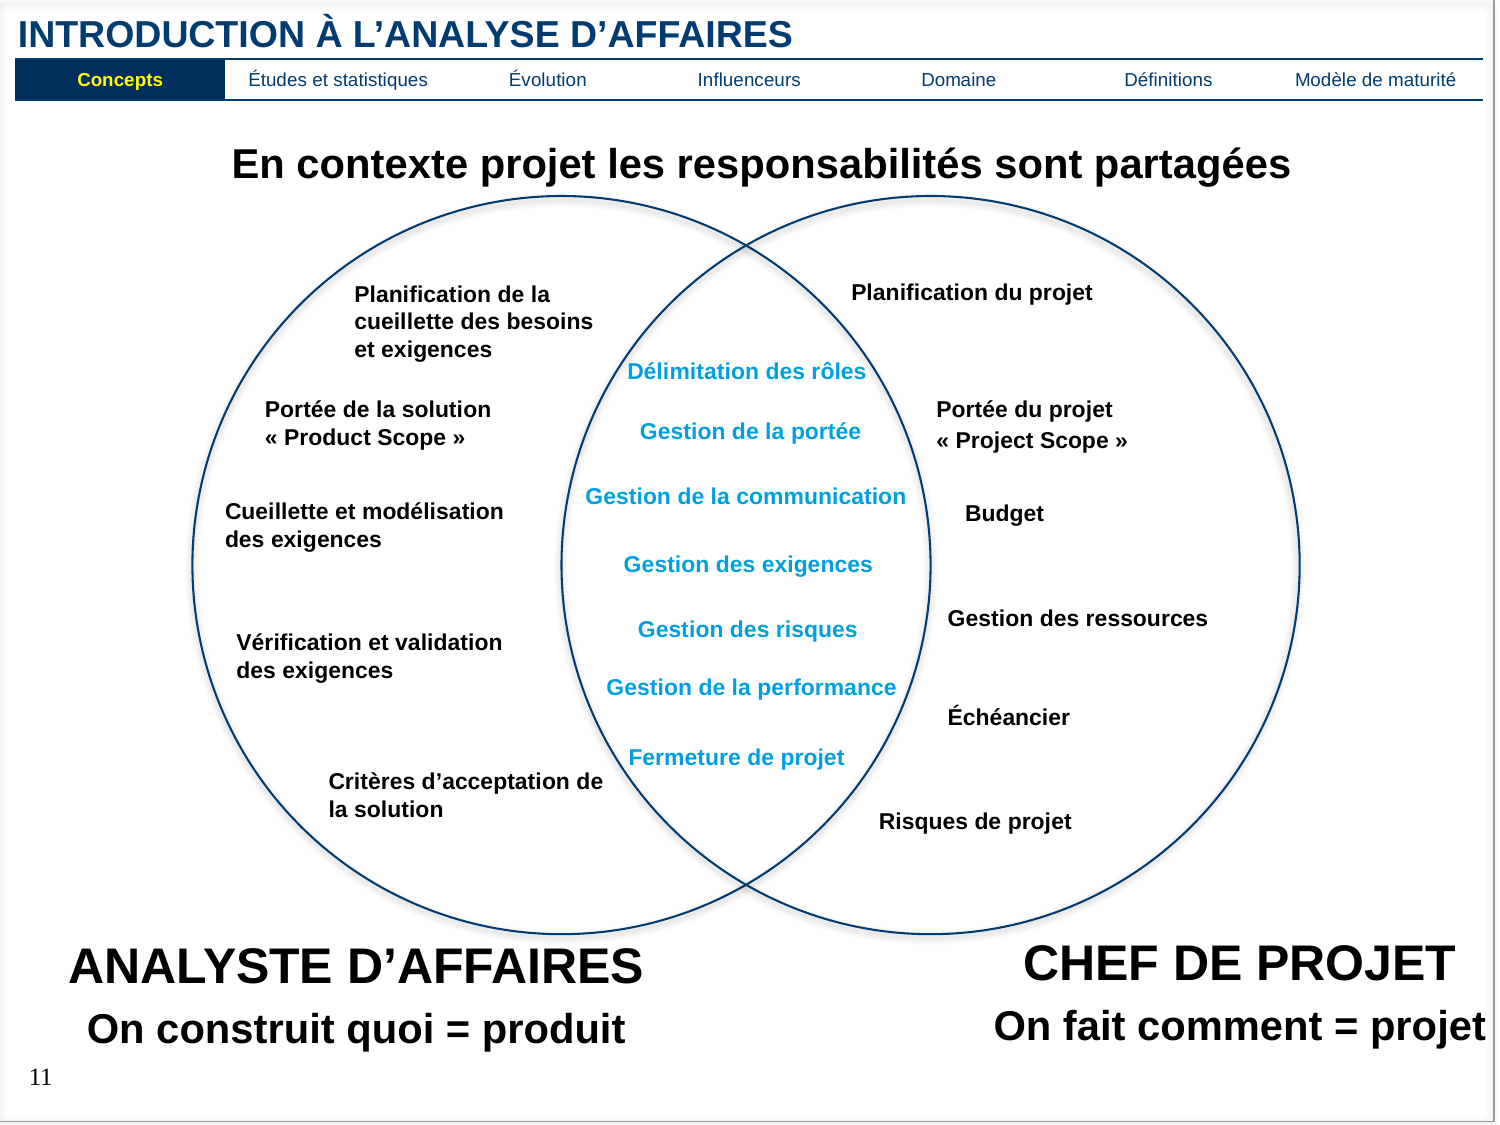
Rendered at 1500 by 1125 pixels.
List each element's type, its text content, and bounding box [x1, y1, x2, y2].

text_box Planification de la cueillette des besoins et exigences [339, 271, 612, 325]
text_box Gestion des ressources [932, 595, 1256, 649]
text_box [191, 195, 744, 926]
table_header Définitions [1064, 60, 1273, 99]
text_box Gestion de la portée [614, 409, 887, 462]
text_box Fermeture de projet [552, 735, 922, 788]
table_header Concepts [15, 60, 225, 99]
table_header Études et statistiques [225, 60, 451, 99]
table_header Domaine [854, 60, 1064, 99]
text_box Gestion de la performance [567, 664, 937, 718]
text_box Vérification et validation des exigences [221, 620, 545, 673]
text_box Gestion de la communication [561, 473, 931, 527]
title Introduction à l’analyse d’affaires [3, 9, 1342, 63]
text_box ANALYSTE D’AFFAIRES On construit quoi = produit [32, 926, 681, 1004]
text_box Critères d’acceptation de la solution [313, 759, 637, 812]
text_box [593, 718, 1253, 935]
text_box Budget [950, 490, 1222, 544]
text_box Risques de projet [863, 799, 1188, 852]
text_box Planification du projet [836, 270, 1136, 323]
text_box CHEF DE PROJET On fait comment = projet [973, 922, 1500, 999]
text_box Portée du projet « Project Scope » [921, 386, 1194, 439]
text_box Gestion des exigences [563, 542, 933, 595]
text_box Délimitation des rôles [611, 348, 883, 402]
text_box En contexte projet les responsabilités sont partagées [112, 129, 1412, 193]
table_header Modèle de maturité [1273, 60, 1483, 99]
text_box Cueillette et modélisation des exigences [209, 489, 562, 542]
text_box Échéancier [932, 695, 1256, 748]
text_box [560, 195, 1301, 741]
text_box Portée de la solution « Product Scope » [249, 387, 522, 440]
table_header Influenceurs [644, 60, 854, 99]
text_box Gestion des risques [563, 607, 933, 660]
table_header Évolution [451, 60, 644, 99]
